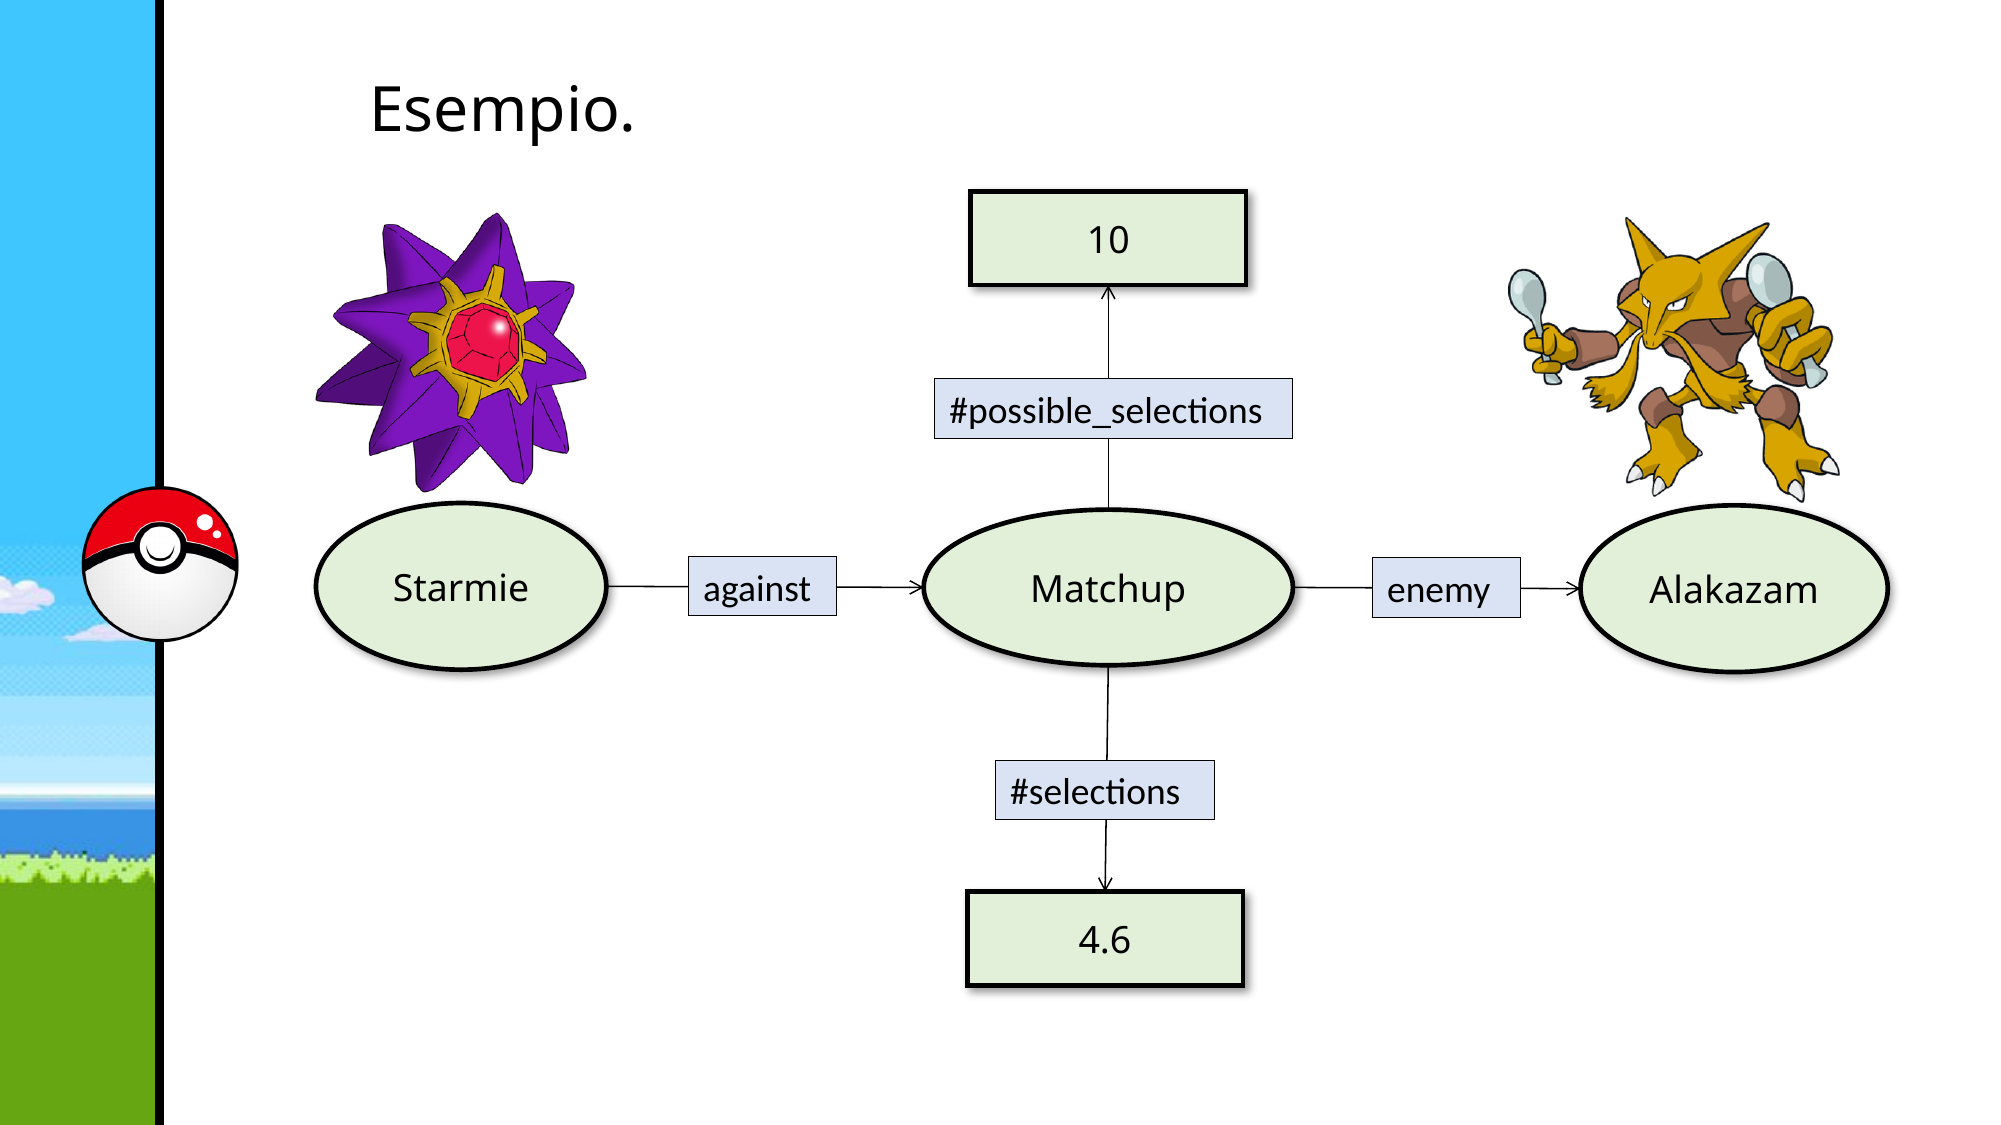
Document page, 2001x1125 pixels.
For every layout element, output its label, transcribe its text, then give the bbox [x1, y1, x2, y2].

text_box #selections [1109, 760, 1215, 820]
text_box enemy [1372, 557, 1521, 587]
text_box against [688, 588, 837, 616]
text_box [1105, 665, 1109, 892]
text_box 10 [969, 190, 1247, 286]
picture [1508, 217, 1840, 504]
picture [0, 0, 249, 1125]
text_box Alakazam [1579, 504, 1889, 674]
text_box Starmie [314, 501, 608, 671]
text_box against [688, 556, 837, 586]
text_box #possible_selections [934, 378, 1108, 439]
text_box Esempio. [354, 61, 1708, 152]
text_box 4.6 [966, 891, 1244, 987]
text_box Matchup [922, 508, 1294, 667]
text_box #selections [995, 760, 1105, 820]
text_box enemy [1372, 589, 1521, 618]
text_box #possible_selections [1109, 378, 1293, 439]
picture [315, 212, 589, 494]
